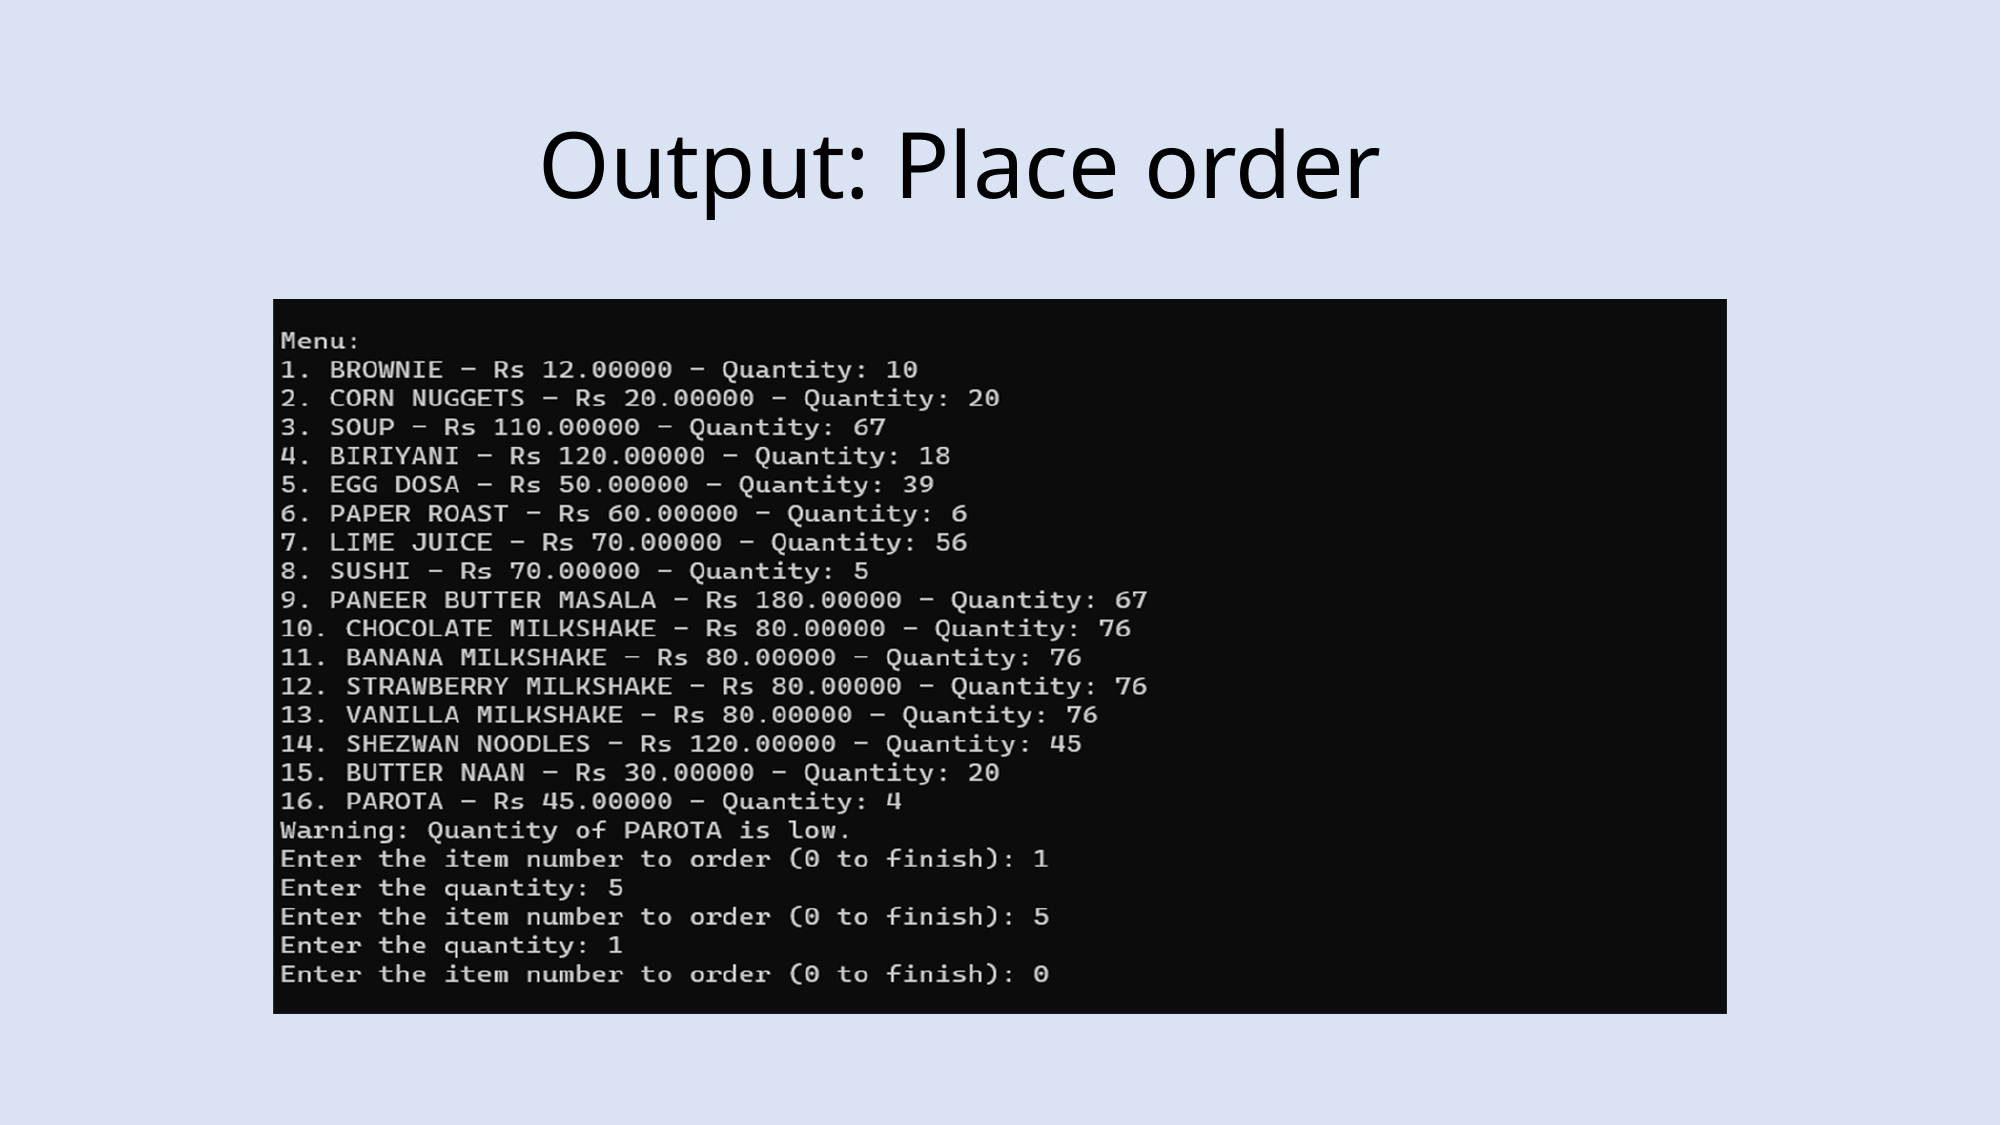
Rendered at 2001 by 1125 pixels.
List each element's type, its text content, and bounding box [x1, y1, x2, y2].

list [273, 299, 1727, 1014]
title Output: Place order [523, 59, 1565, 278]
